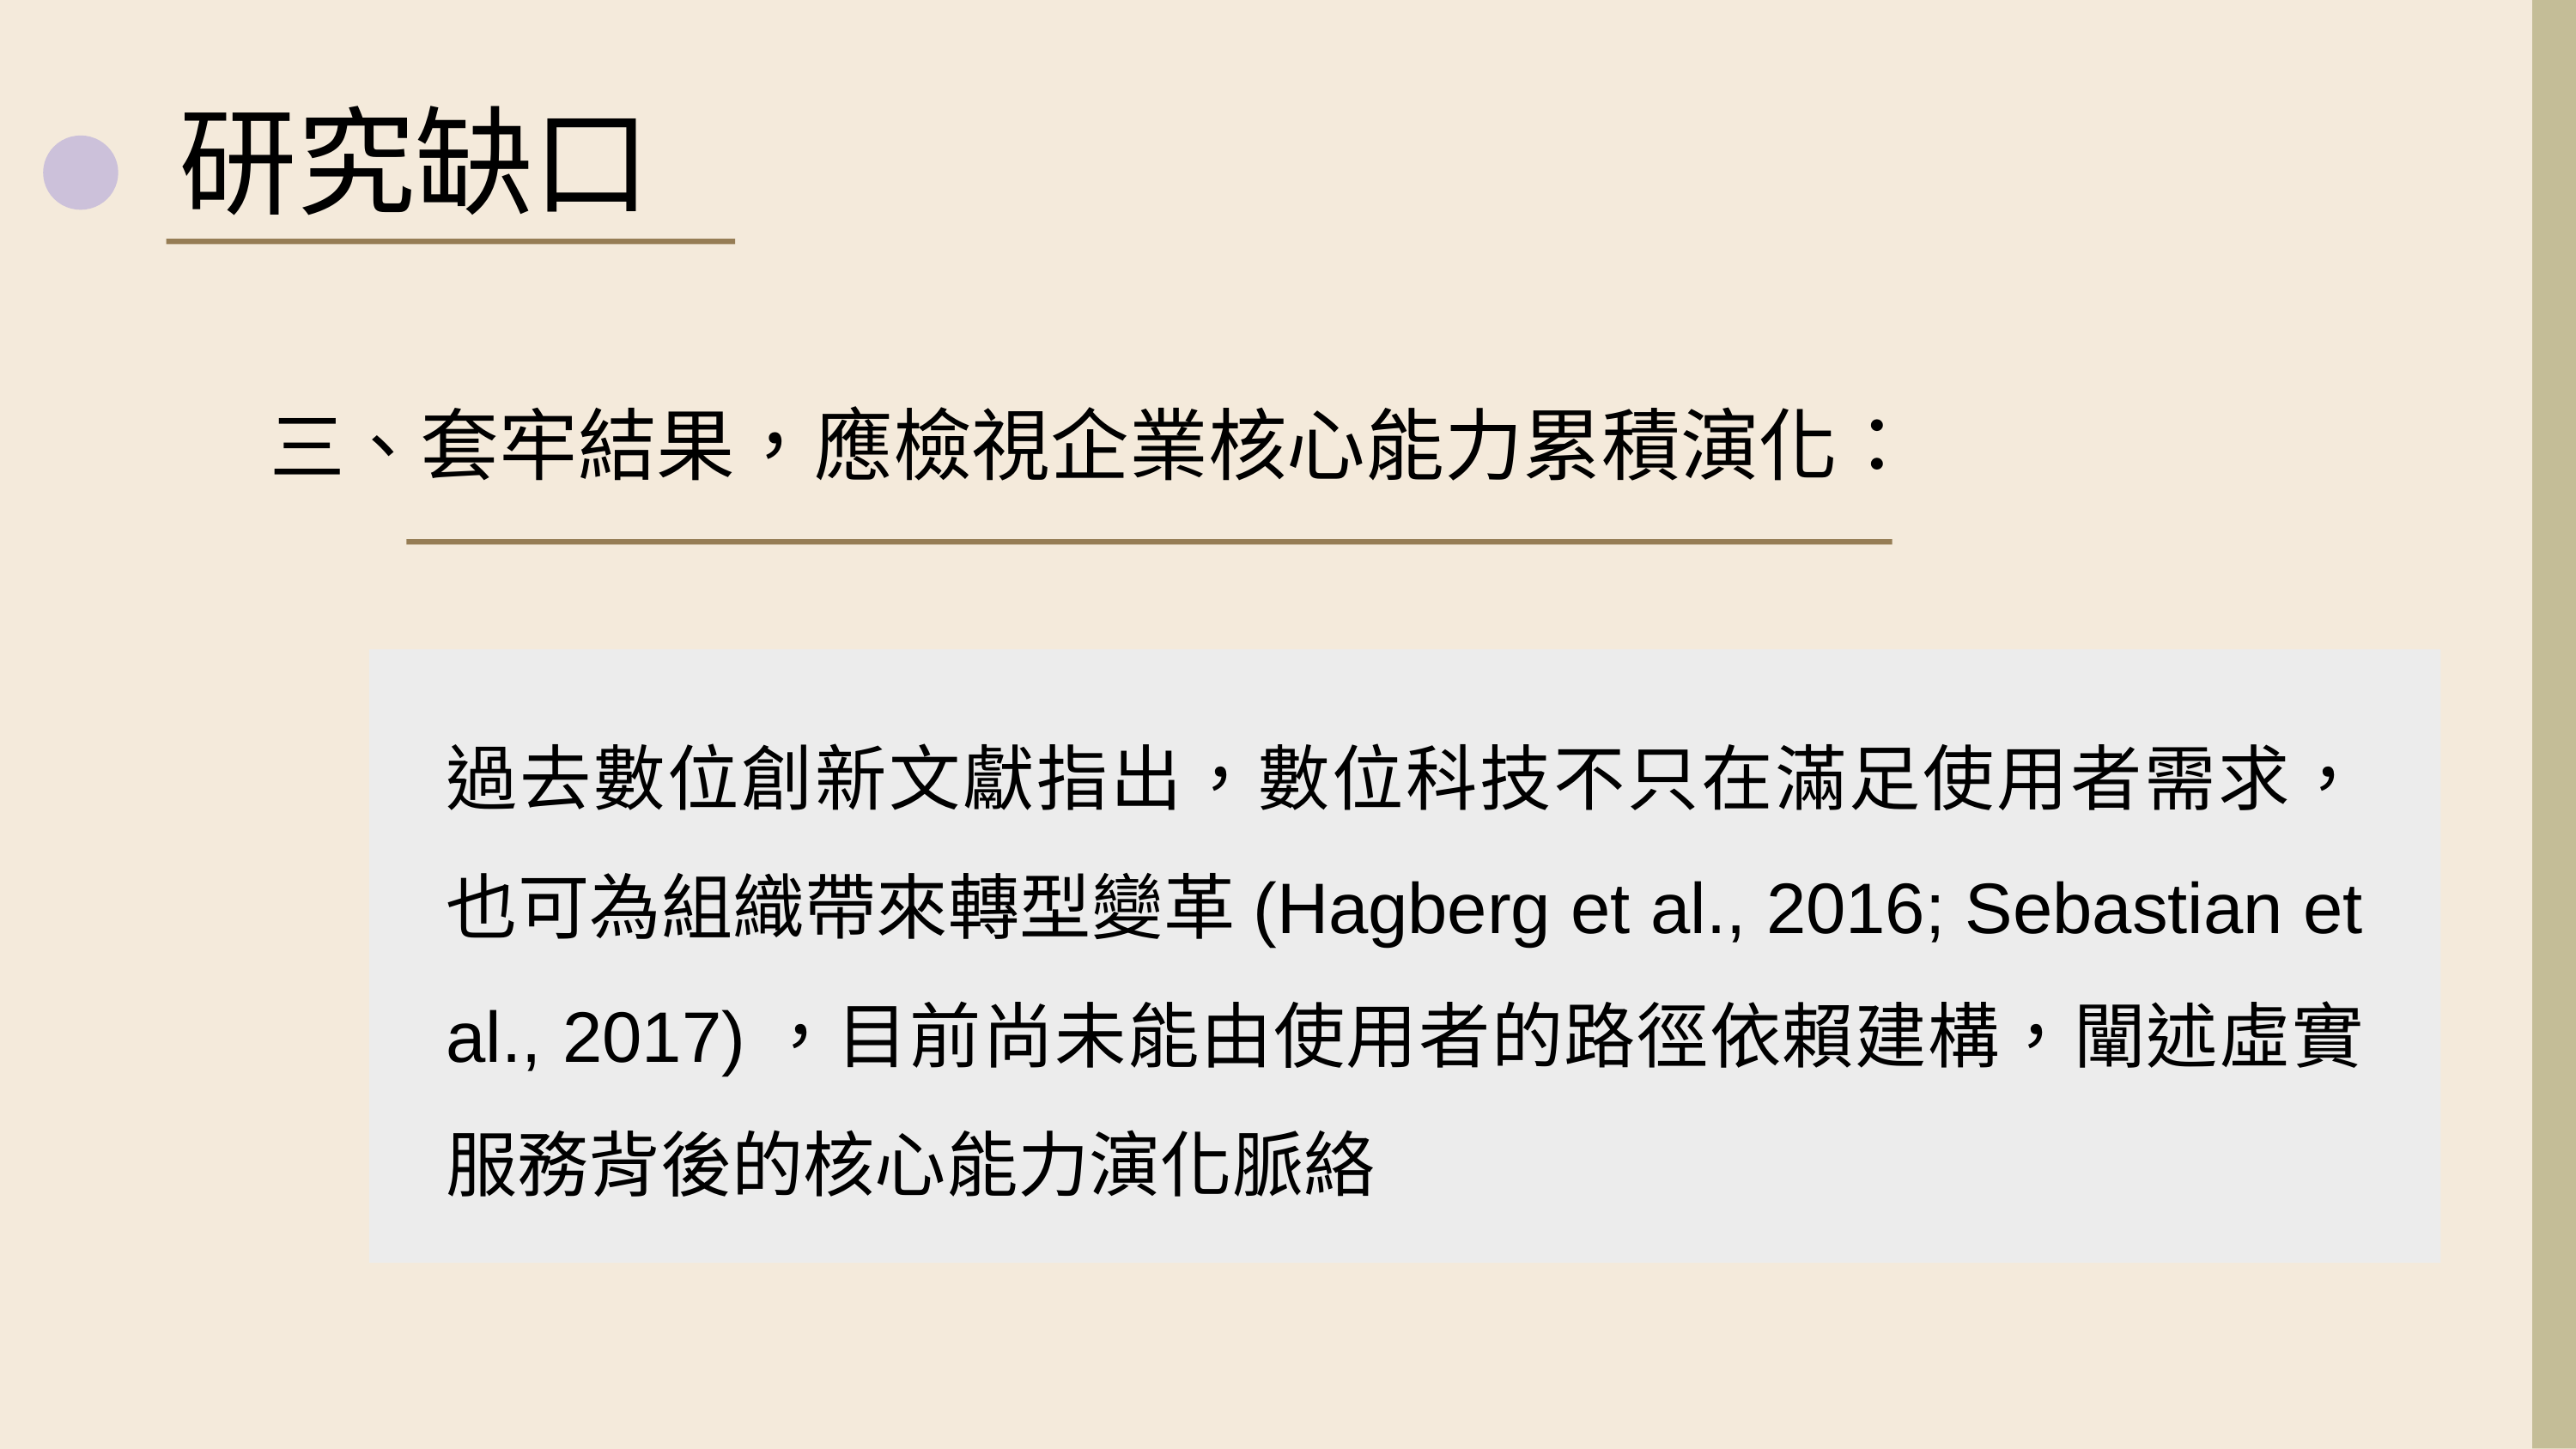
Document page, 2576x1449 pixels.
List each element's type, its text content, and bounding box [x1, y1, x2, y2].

text_box [2530, 0, 2576, 1449]
text_box 三、套牢結果，應檢視企業核心能力累積演化： [258, 389, 1870, 497]
text_box 過去數位創新文獻指出，數位科技不只在滿足使用者需求，也可為組織帶來轉型變革(Hagberg et al., 2016; Sebastian et al., 2017)，目前尚未能由使用者的路徑依賴建構，闡述虛實服務背後的核心能力演化脈絡 [433, 683, 2377, 1212]
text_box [42, 80, 736, 238]
text_box [368, 647, 2442, 1264]
